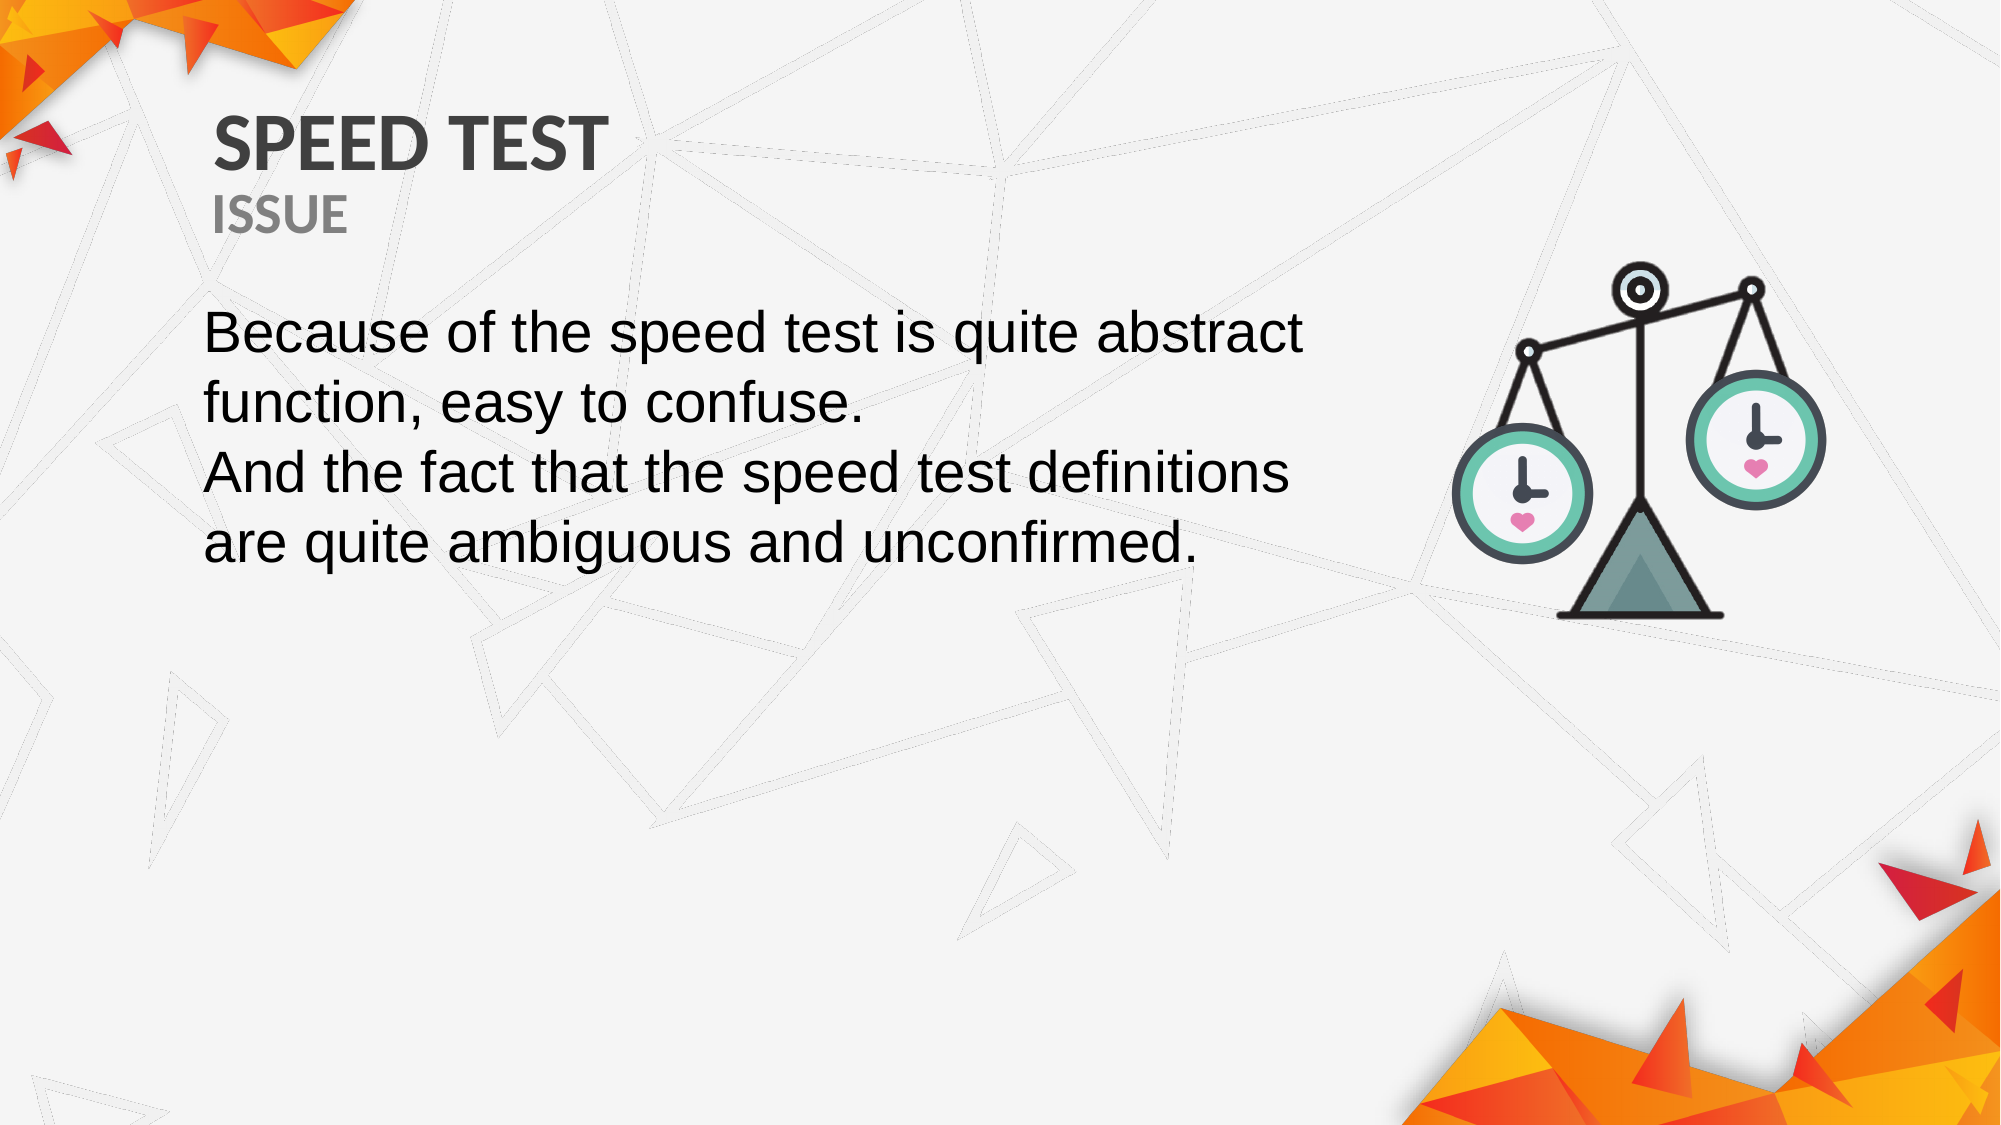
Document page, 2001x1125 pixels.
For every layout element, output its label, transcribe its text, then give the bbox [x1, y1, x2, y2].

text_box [196, 79, 628, 254]
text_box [1193, 195, 2000, 685]
picture [0, 0, 2001, 1125]
text_box Because of the speed test is quite abstract function, easy to confuse. And the fact that the speed test definitions are quite ambiguous and unconfirmed. [188, 286, 1193, 582]
